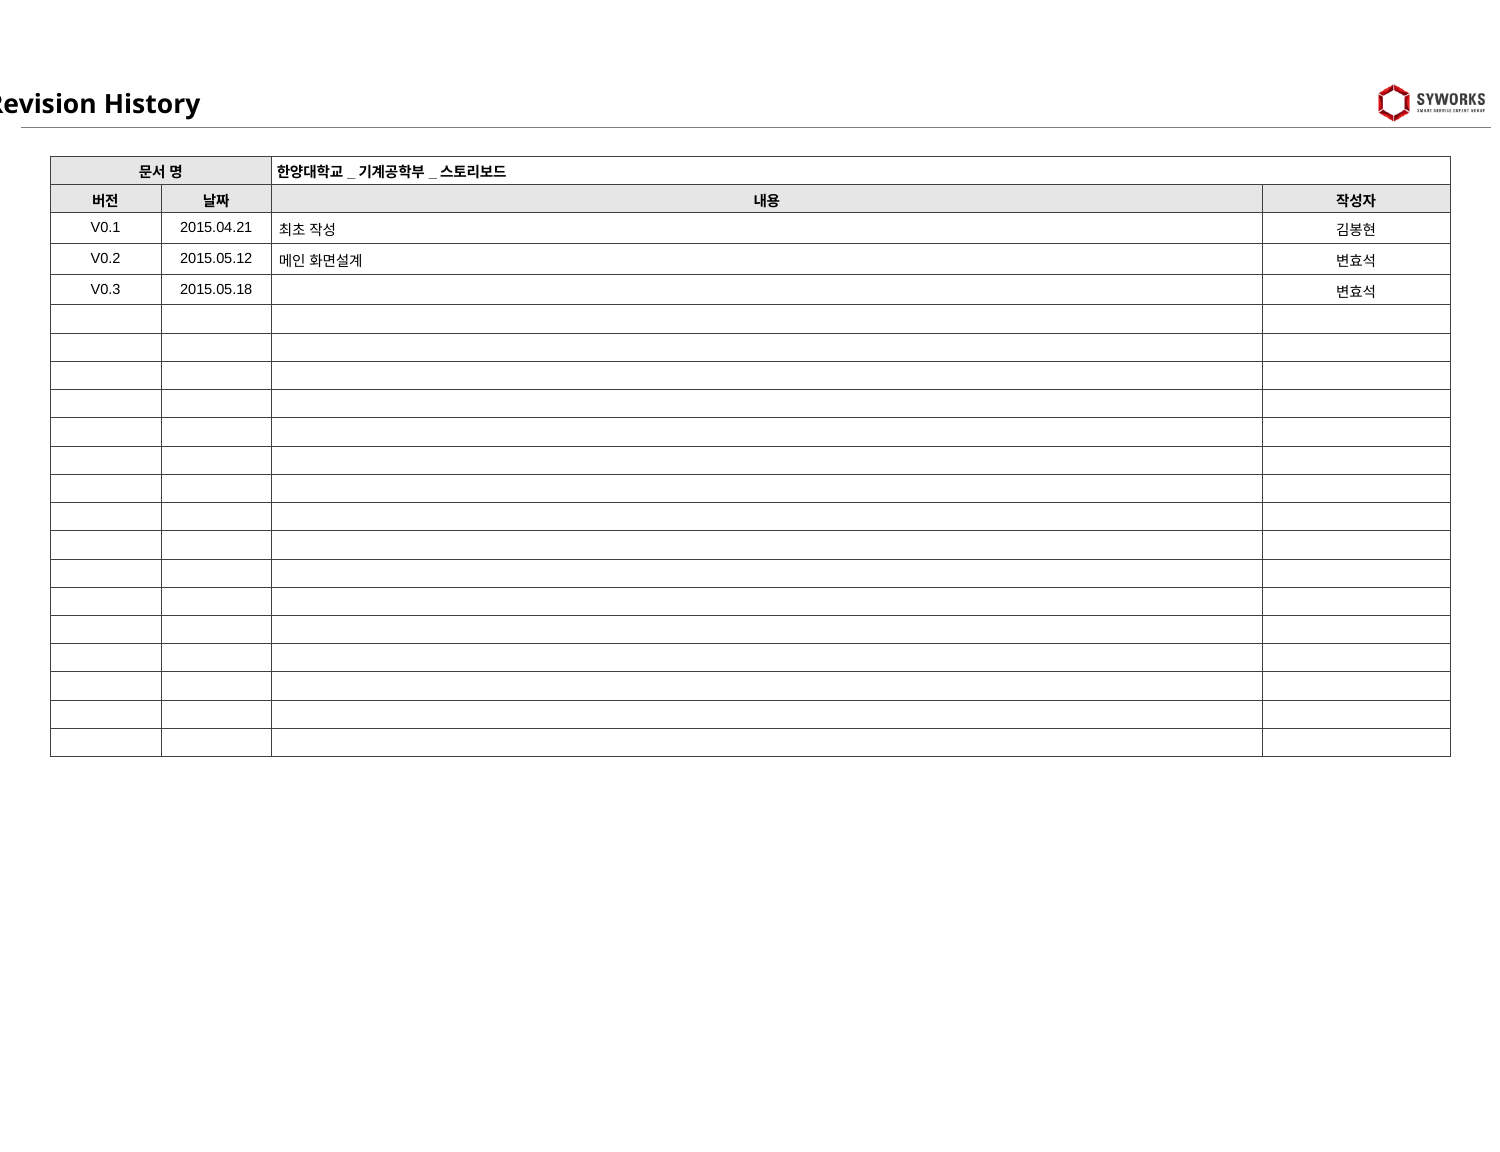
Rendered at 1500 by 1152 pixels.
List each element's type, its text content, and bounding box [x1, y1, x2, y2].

table_cell 날짜 [162, 185, 271, 212]
table_cell 2015.05.12 [162, 244, 271, 274]
table_cell [162, 305, 271, 333]
table_cell [51, 729, 161, 756]
table_cell [1263, 672, 1450, 700]
table_cell V0.3 [51, 275, 161, 304]
table_cell 버전 [51, 185, 161, 212]
table_cell [51, 418, 161, 446]
table_cell [162, 418, 271, 446]
table_cell [51, 305, 161, 333]
table_cell [51, 644, 161, 671]
table_cell [272, 418, 1262, 446]
table_cell [162, 390, 271, 417]
table_cell [162, 672, 271, 700]
table_cell [1263, 334, 1450, 361]
table_cell [272, 362, 1262, 389]
table_cell [1263, 531, 1450, 559]
table_cell 변효석 [1263, 244, 1450, 274]
table_cell [51, 531, 161, 559]
table_cell [272, 390, 1262, 417]
table_cell 작성자 [1263, 185, 1450, 212]
table_cell [51, 447, 161, 474]
table_cell [51, 334, 161, 361]
table_cell [272, 701, 1262, 728]
table_cell [1263, 305, 1450, 333]
table_cell [272, 447, 1262, 474]
table_cell [51, 560, 161, 587]
table_cell [162, 644, 271, 671]
table_cell [162, 447, 271, 474]
table_cell [162, 729, 271, 756]
table_cell [1263, 560, 1450, 587]
table_cell [272, 305, 1262, 333]
table_cell V0.2 [51, 244, 161, 274]
table_cell [162, 503, 271, 530]
table_cell [1263, 644, 1450, 671]
table_cell [51, 475, 161, 502]
table_cell 변효석 [1263, 275, 1450, 304]
table_cell [272, 672, 1262, 700]
table_cell 2015.05.18 [162, 275, 271, 304]
table_cell [272, 475, 1262, 502]
table_cell [272, 644, 1262, 671]
table_cell [51, 701, 161, 728]
table_cell [51, 616, 161, 643]
table_cell [162, 588, 271, 615]
table_cell [1263, 447, 1450, 474]
table_cell [272, 275, 1262, 304]
table_header 한양대학교_기계공학부_스토리보드 [272, 157, 1450, 184]
table_cell [1263, 503, 1450, 530]
table_cell [272, 503, 1262, 530]
table_cell [51, 672, 161, 700]
table_cell 메인 화면설계 [272, 244, 1262, 274]
table_cell V0.1 [51, 213, 161, 243]
table_cell [272, 588, 1262, 615]
table_cell [1263, 390, 1450, 417]
table_cell [162, 616, 271, 643]
table_cell [162, 701, 271, 728]
table_cell [51, 362, 161, 389]
table_cell 김봉현 [1263, 213, 1450, 243]
text_box Revision History [0, 80, 335, 126]
picture [1376, 81, 1487, 124]
table_cell [162, 475, 271, 502]
table_cell [162, 531, 271, 559]
table_cell [51, 503, 161, 530]
table_cell [1263, 475, 1450, 502]
table_cell [162, 334, 271, 361]
table_cell [1263, 418, 1450, 446]
table_cell [272, 616, 1262, 643]
table_cell [272, 729, 1262, 756]
table_cell 최초 작성 [272, 213, 1262, 243]
table_cell [51, 390, 161, 417]
table_cell [272, 531, 1262, 559]
table_header 문서 명 [51, 157, 271, 184]
table_cell [1263, 588, 1450, 615]
table_cell [1263, 616, 1450, 643]
table_cell [272, 560, 1262, 587]
table_cell [1263, 362, 1450, 389]
table_cell [51, 588, 161, 615]
table_cell [162, 560, 271, 587]
table_cell [162, 362, 271, 389]
table_cell [1263, 729, 1450, 756]
table_cell [1263, 701, 1450, 728]
table_cell 2015.04.21 [162, 213, 271, 243]
table_cell [272, 334, 1262, 361]
table_cell 내용 [272, 185, 1262, 212]
